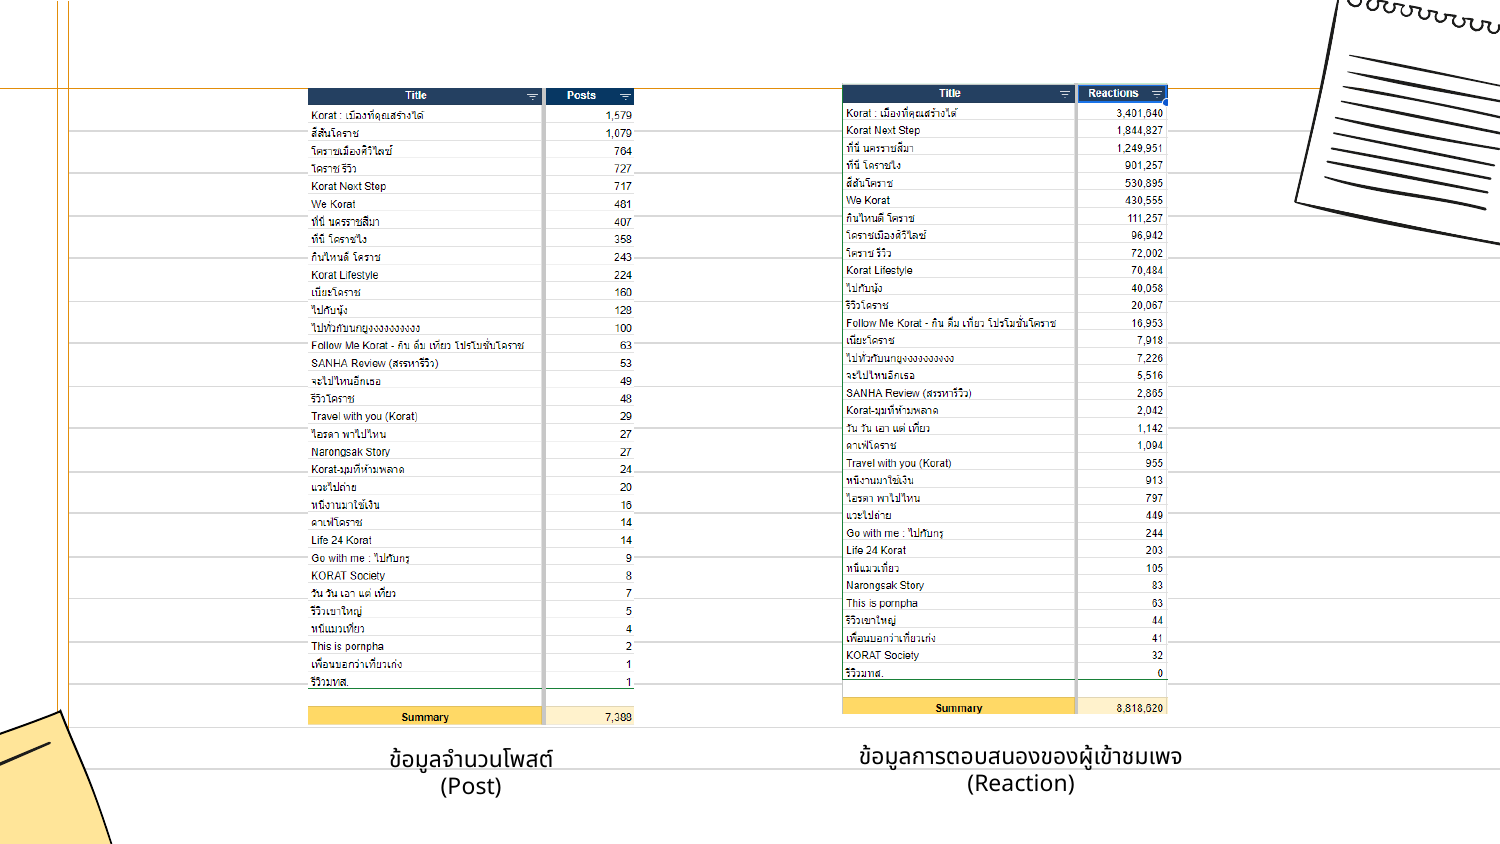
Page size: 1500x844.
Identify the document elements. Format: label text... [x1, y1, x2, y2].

text_box ข้อมูลจำนวนโพสต์ (Post) [287, 744, 656, 804]
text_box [1313, 7, 1500, 230]
picture [308, 88, 635, 726]
text_box ข้อมูลการตอบสนองของผู้เข้าชมเพจ (Reaction) [842, 741, 1200, 801]
picture [842, 82, 1168, 714]
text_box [0, 728, 111, 844]
